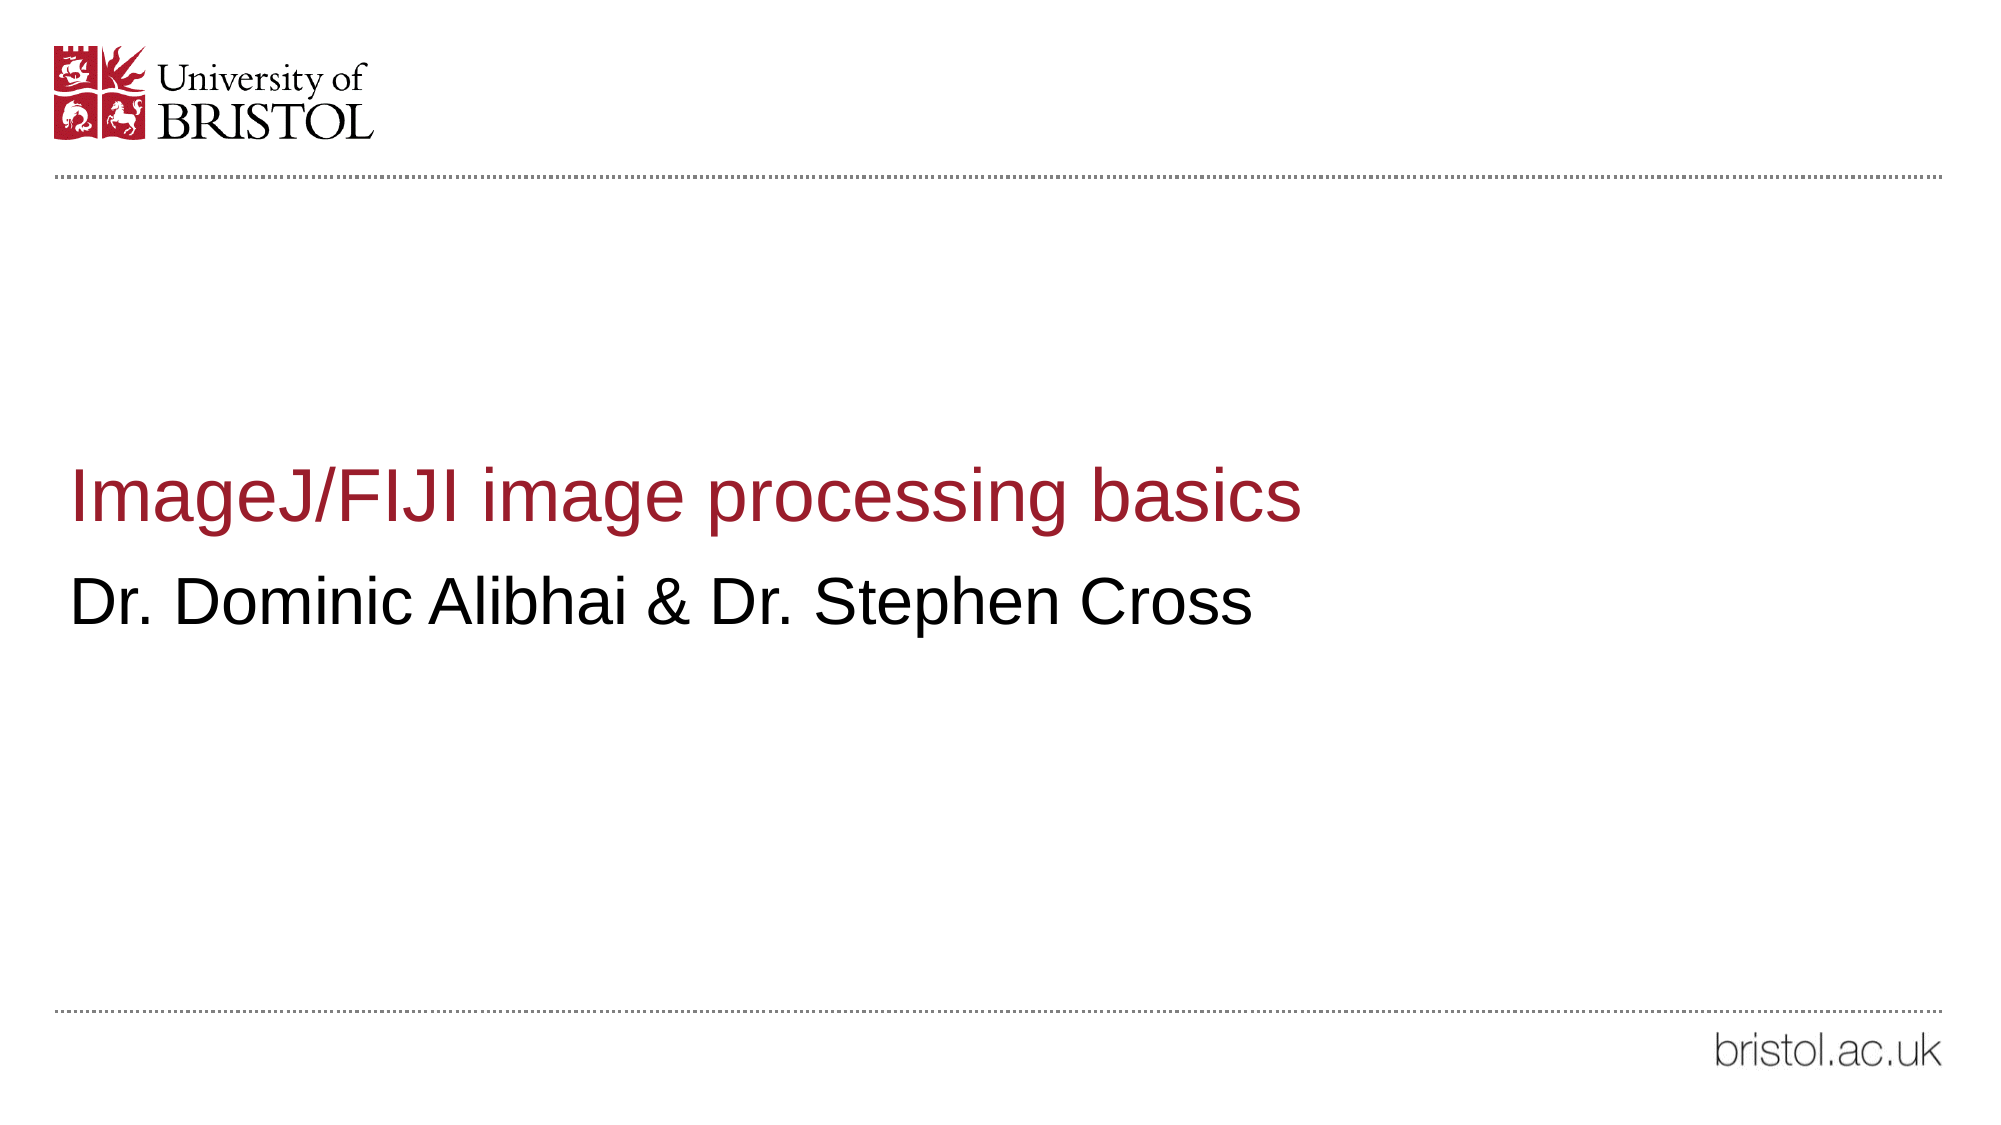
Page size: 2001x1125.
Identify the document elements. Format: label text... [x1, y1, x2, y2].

picture [1700, 1023, 1945, 1080]
subtitle Dr. Dominic Alibhai & Dr. Stephen Cross [55, 550, 1945, 839]
picture [54, 46, 374, 140]
title ImageJ/FIJI image processing basics [55, 302, 1945, 544]
